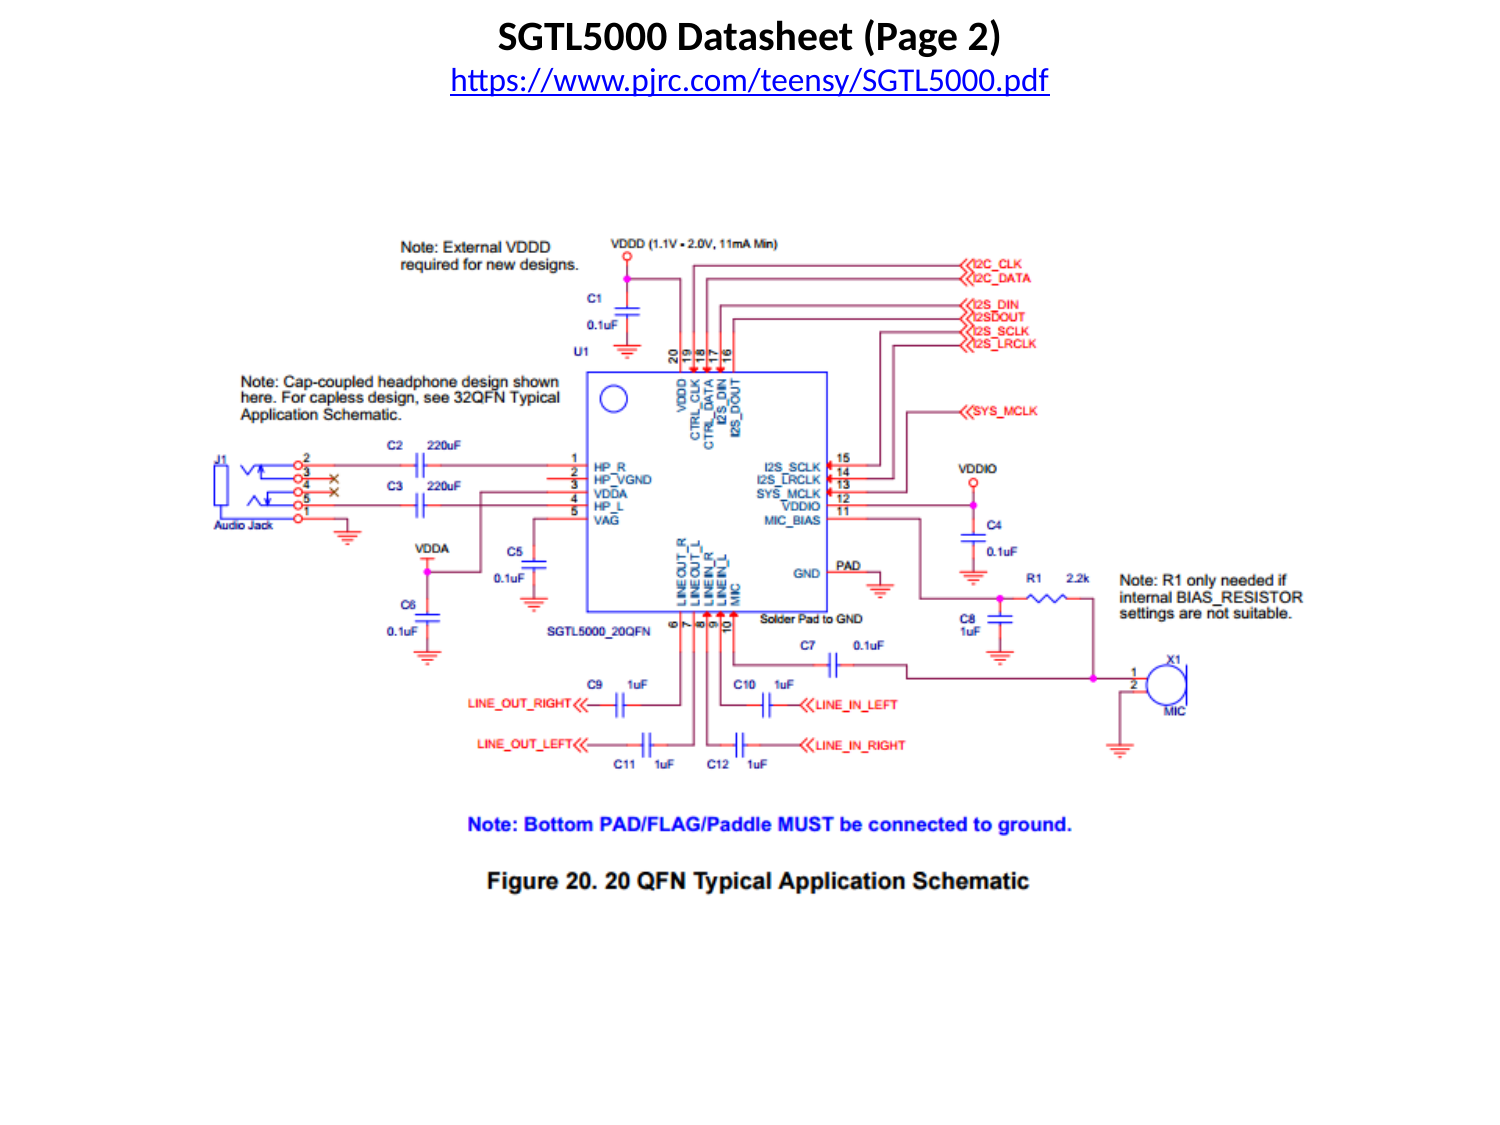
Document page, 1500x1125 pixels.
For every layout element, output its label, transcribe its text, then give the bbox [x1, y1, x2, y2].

text_box SGTL5000 Datasheet (Page 2) https://www.pjrc.com/teensy/SGTL5000.pdf [435, 0, 1065, 146]
picture [174, 179, 1326, 924]
